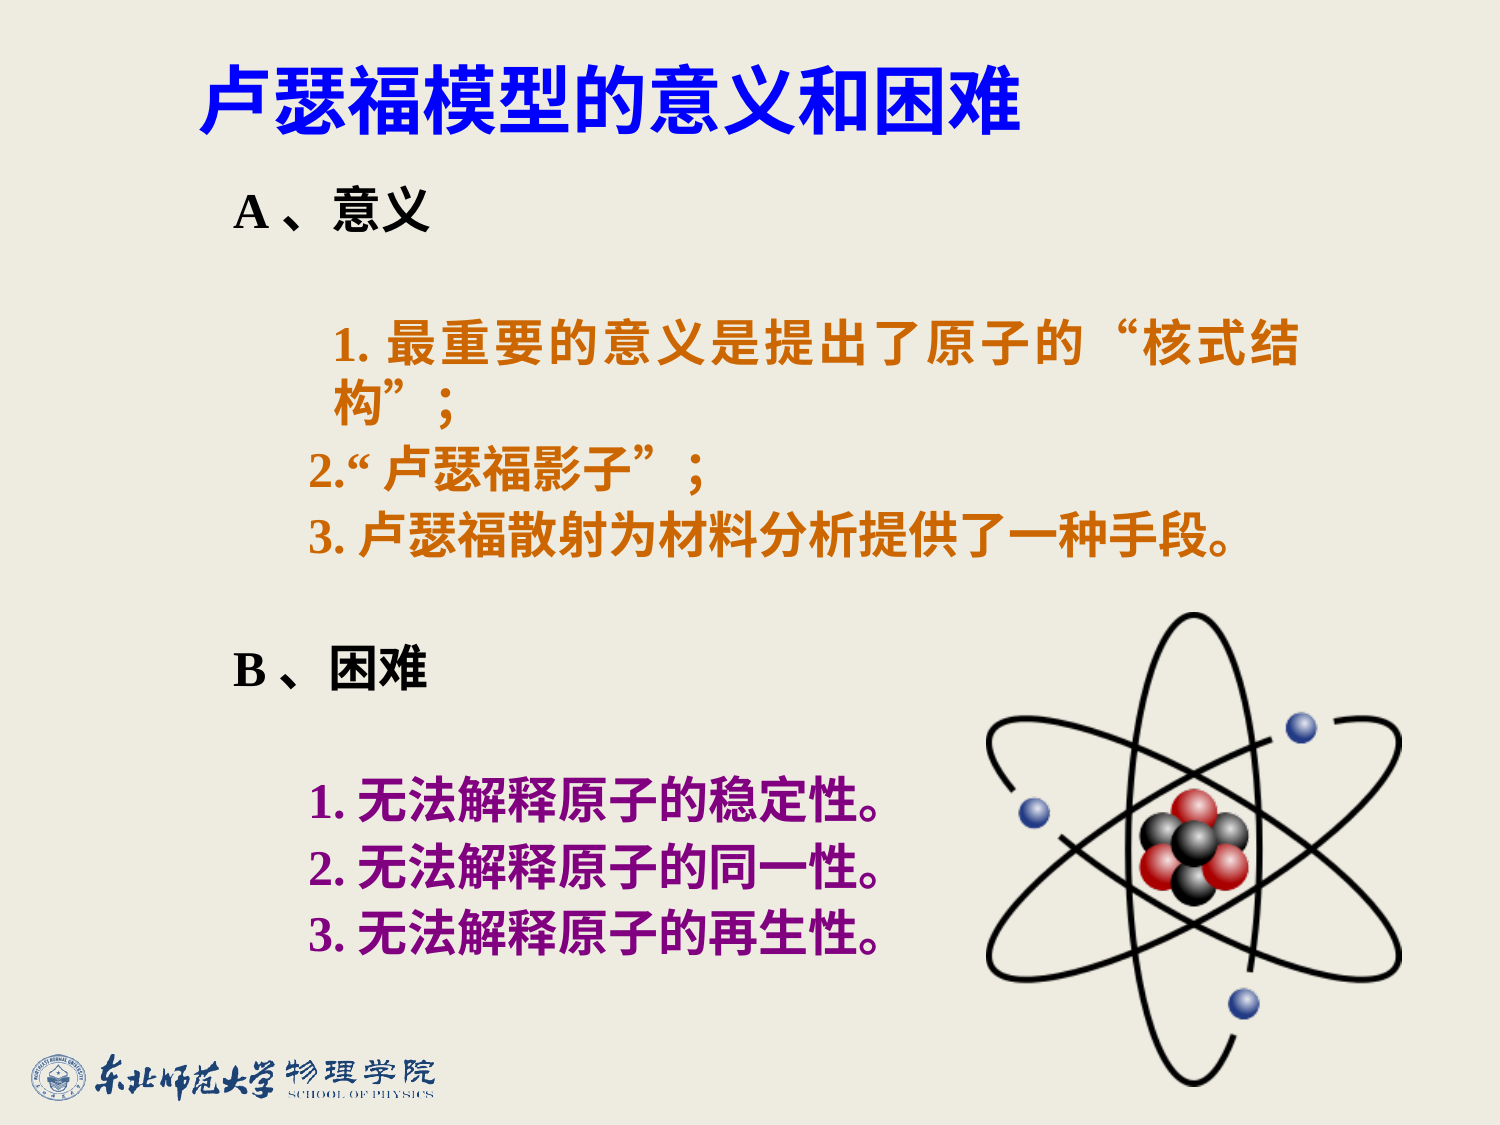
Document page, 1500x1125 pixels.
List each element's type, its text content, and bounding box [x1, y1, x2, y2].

list A、意义 1.最重要的意义是提出了原子的“核式结构”； 2.“卢瑟福影子”； 3.卢瑟福散射为材料分析提供了一种手段。 B、困难 1.无法解释原子的稳定性。 2.无法解释原子的同一性。 3.无法解释原子的再生性。 [218, 172, 1316, 969]
picture [20, 1054, 440, 1101]
title 卢瑟福模型的意义和困难 [183, 42, 1462, 172]
picture [985, 612, 1402, 1087]
